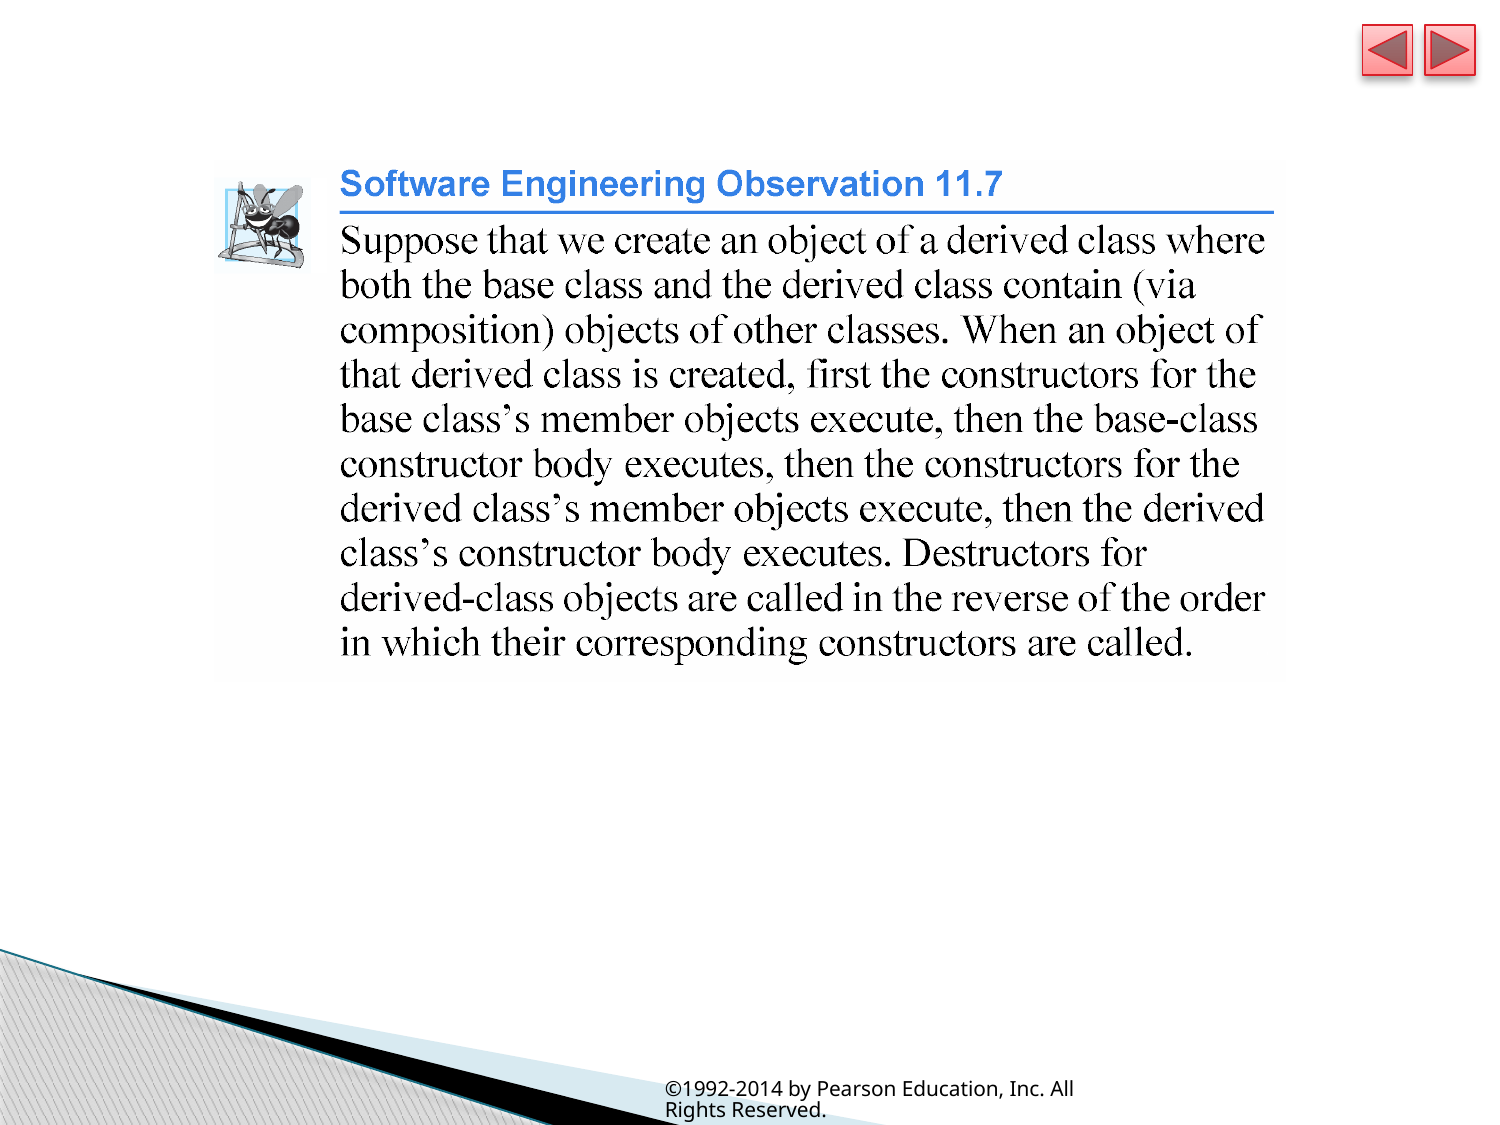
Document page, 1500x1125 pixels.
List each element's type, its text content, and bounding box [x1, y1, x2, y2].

footer ©1992-2014 by Pearson Education, Inc. All Rights Reserved. [650, 1051, 1105, 1112]
picture [0, 106, 1500, 1018]
